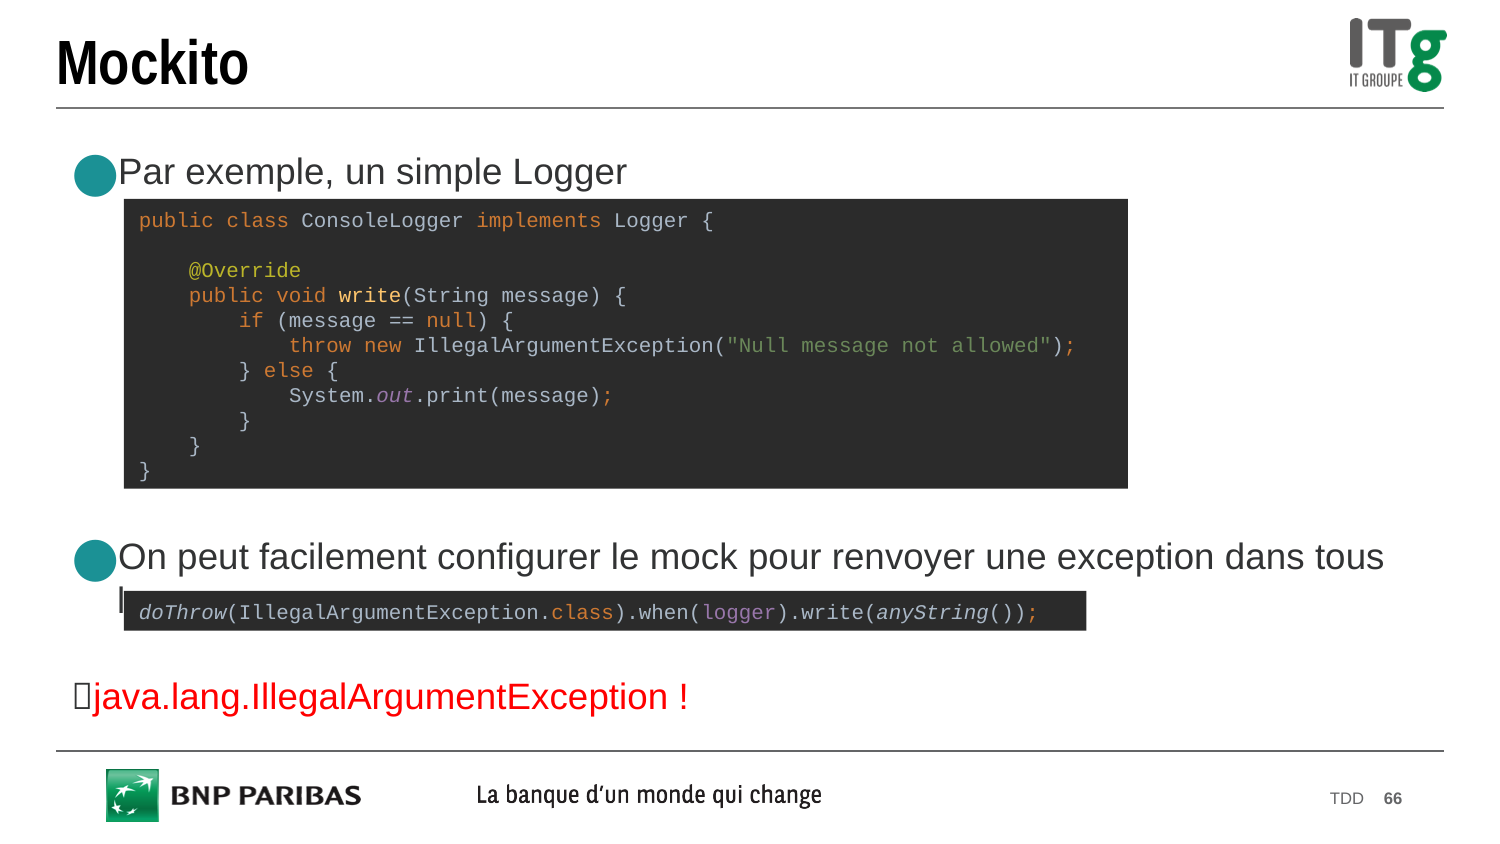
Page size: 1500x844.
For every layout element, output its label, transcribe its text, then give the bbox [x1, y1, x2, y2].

picture [478, 784, 821, 809]
text_box doThrow(IllegalArgumentException.class).when(logger).write(anyString()); [123, 590, 1087, 631]
footer TDD [1033, 786, 1365, 810]
list Par exemple, un simple Logger On peut facilement configurer le mock pour renvoyer une exception dans tous les cas java.lang.IllegalArgumentException ! [56, 139, 1444, 729]
text_box public class ConsoleLogger implements Logger { @Override public void write(String message) { if (message == null) { throw new IllegalArgumentException("Null message not allowed"); } else { System.out.print(message); } } } [123, 198, 1128, 489]
slide_number 66 [1372, 786, 1403, 810]
picture [106, 769, 361, 822]
title Mockito [56, 14, 1444, 106]
